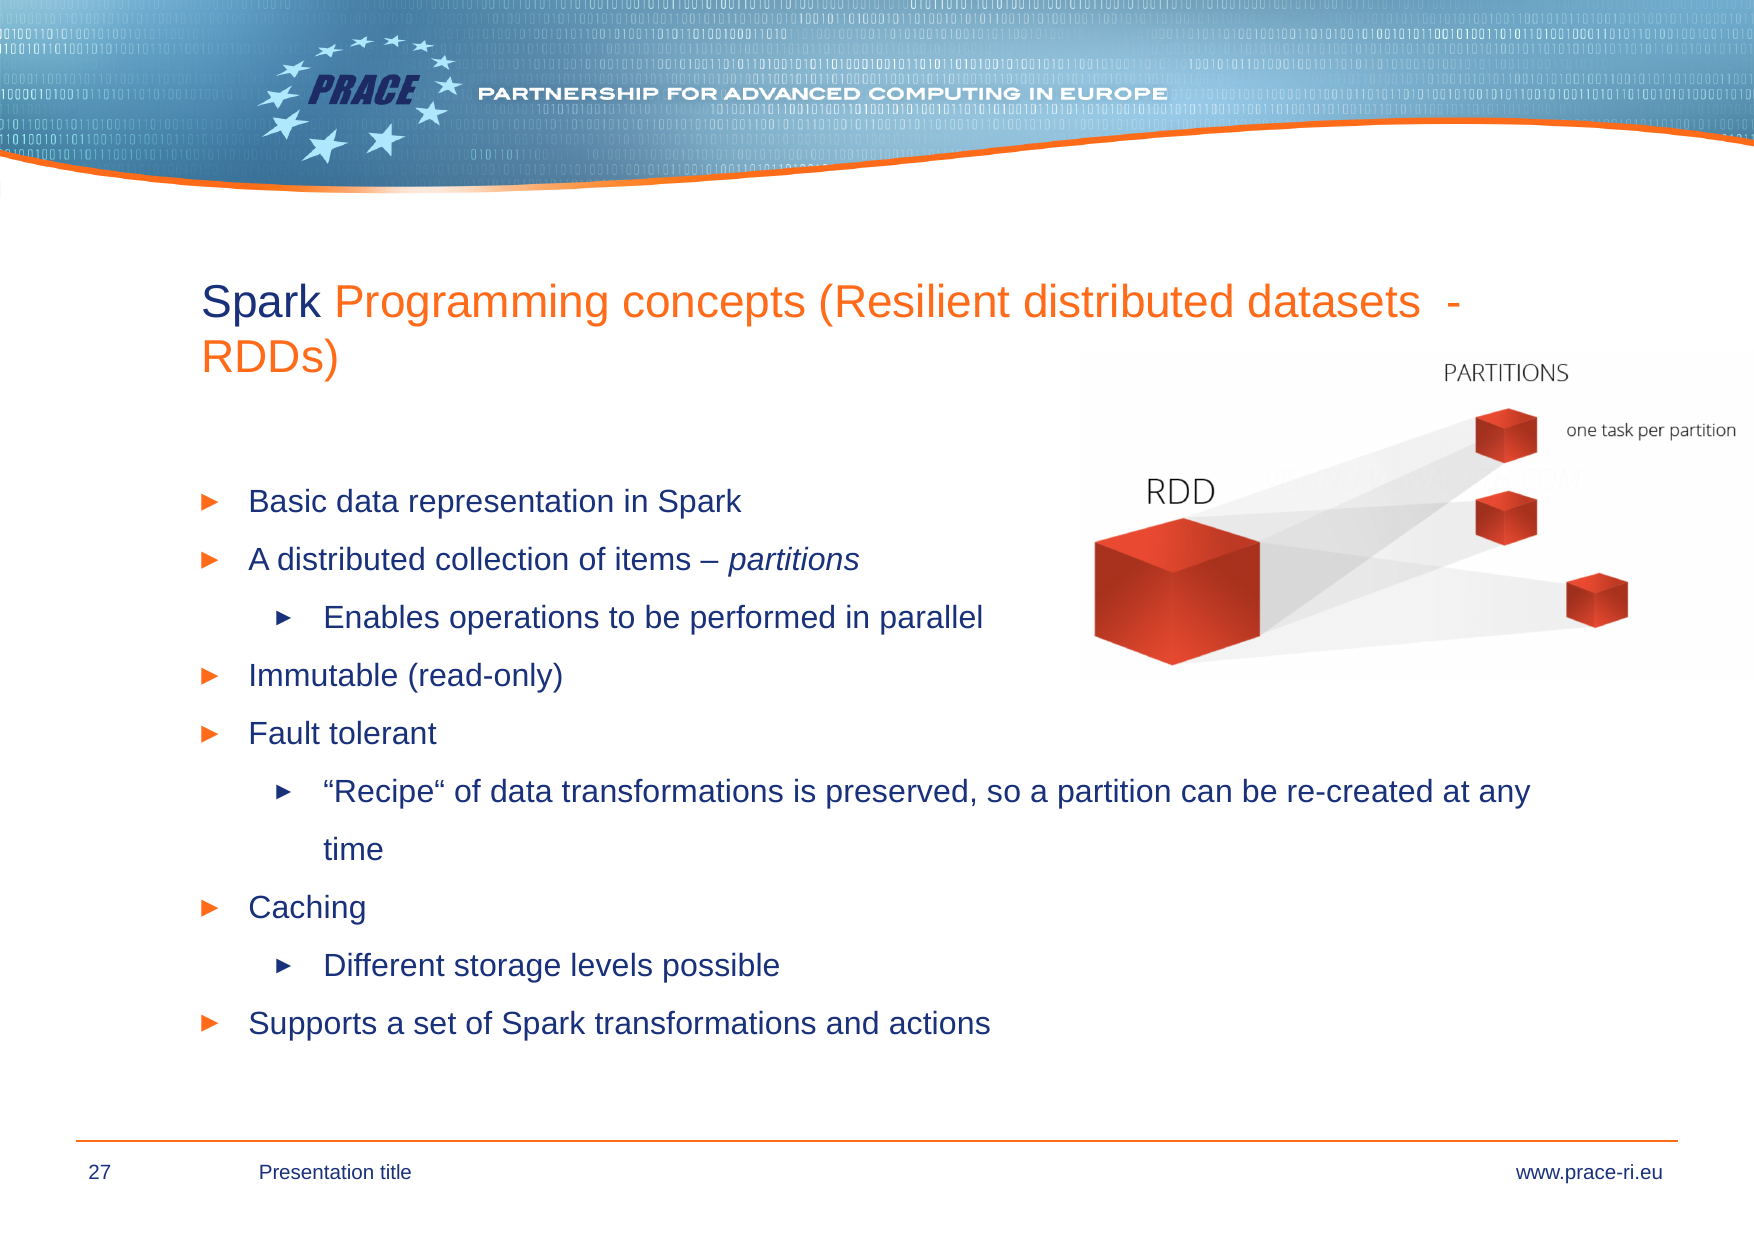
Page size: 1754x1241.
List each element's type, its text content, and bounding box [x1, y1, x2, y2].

title Spark Programming concepts (Resilient distributed datasets - RDDs) [186, 250, 1582, 398]
picture [1076, 348, 1754, 680]
list Basic data representation in Spark A distributed collection of items – partitions Enables operations to be performed in parallel Immutable (read-only) Fault tolerant “Recipe“ of data transformations is preserved, so a partition can be re-created at any time Caching Different storage levels possible Supports a set of Spark transformations and actions [186, 446, 1582, 1089]
picture [0, 0, 1754, 198]
